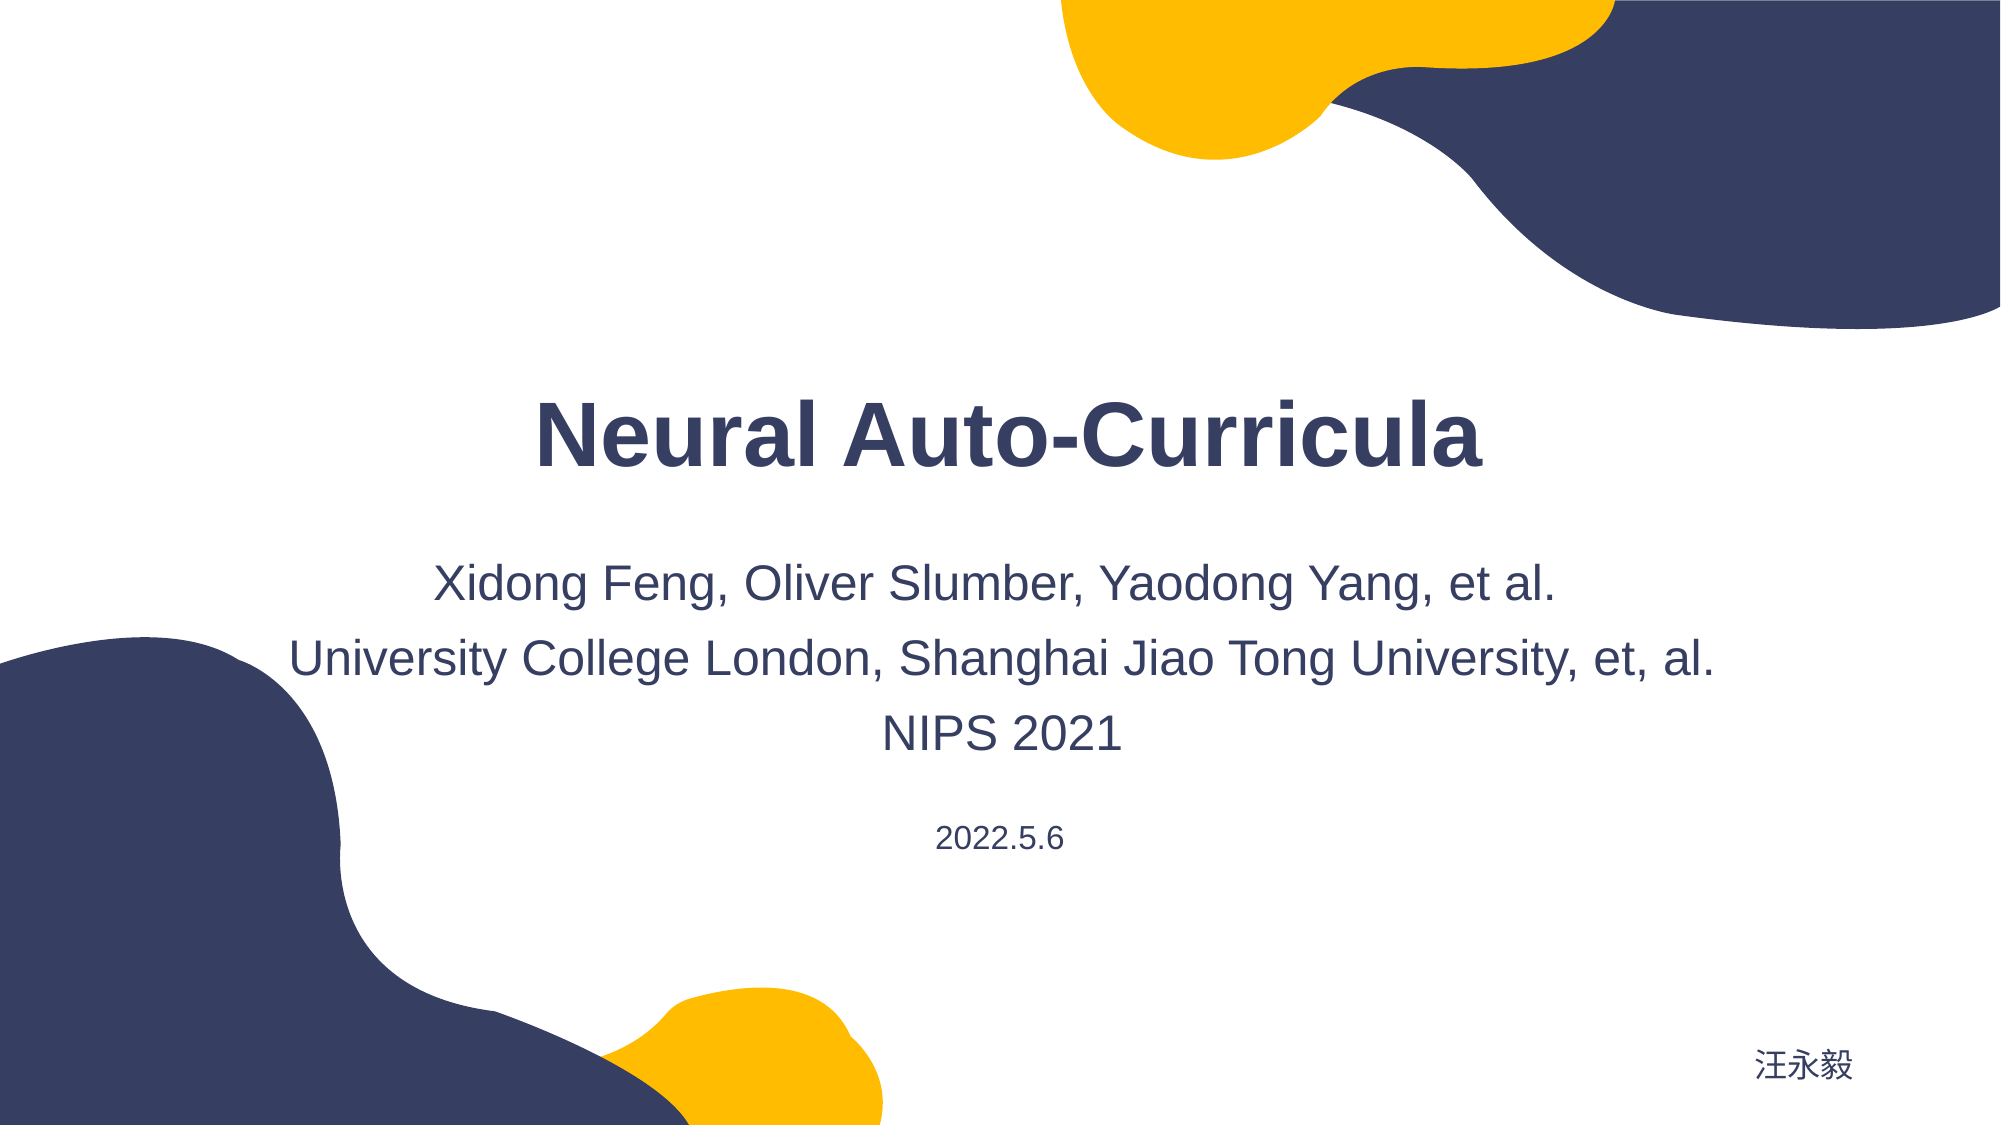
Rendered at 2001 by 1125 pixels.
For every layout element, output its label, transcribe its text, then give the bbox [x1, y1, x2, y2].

title Neural Auto-Curricula [119, 305, 1900, 569]
text_box 汪永毅 [1645, 1042, 1963, 1092]
list 2022.5.6 [110, 814, 1890, 863]
subtitle Xidong Feng, Oliver Slumber, Yaodong Yang, et al. University College London, Shanghai Jiao Tong University, et, al. NIPS 2021 [112, 560, 1893, 758]
